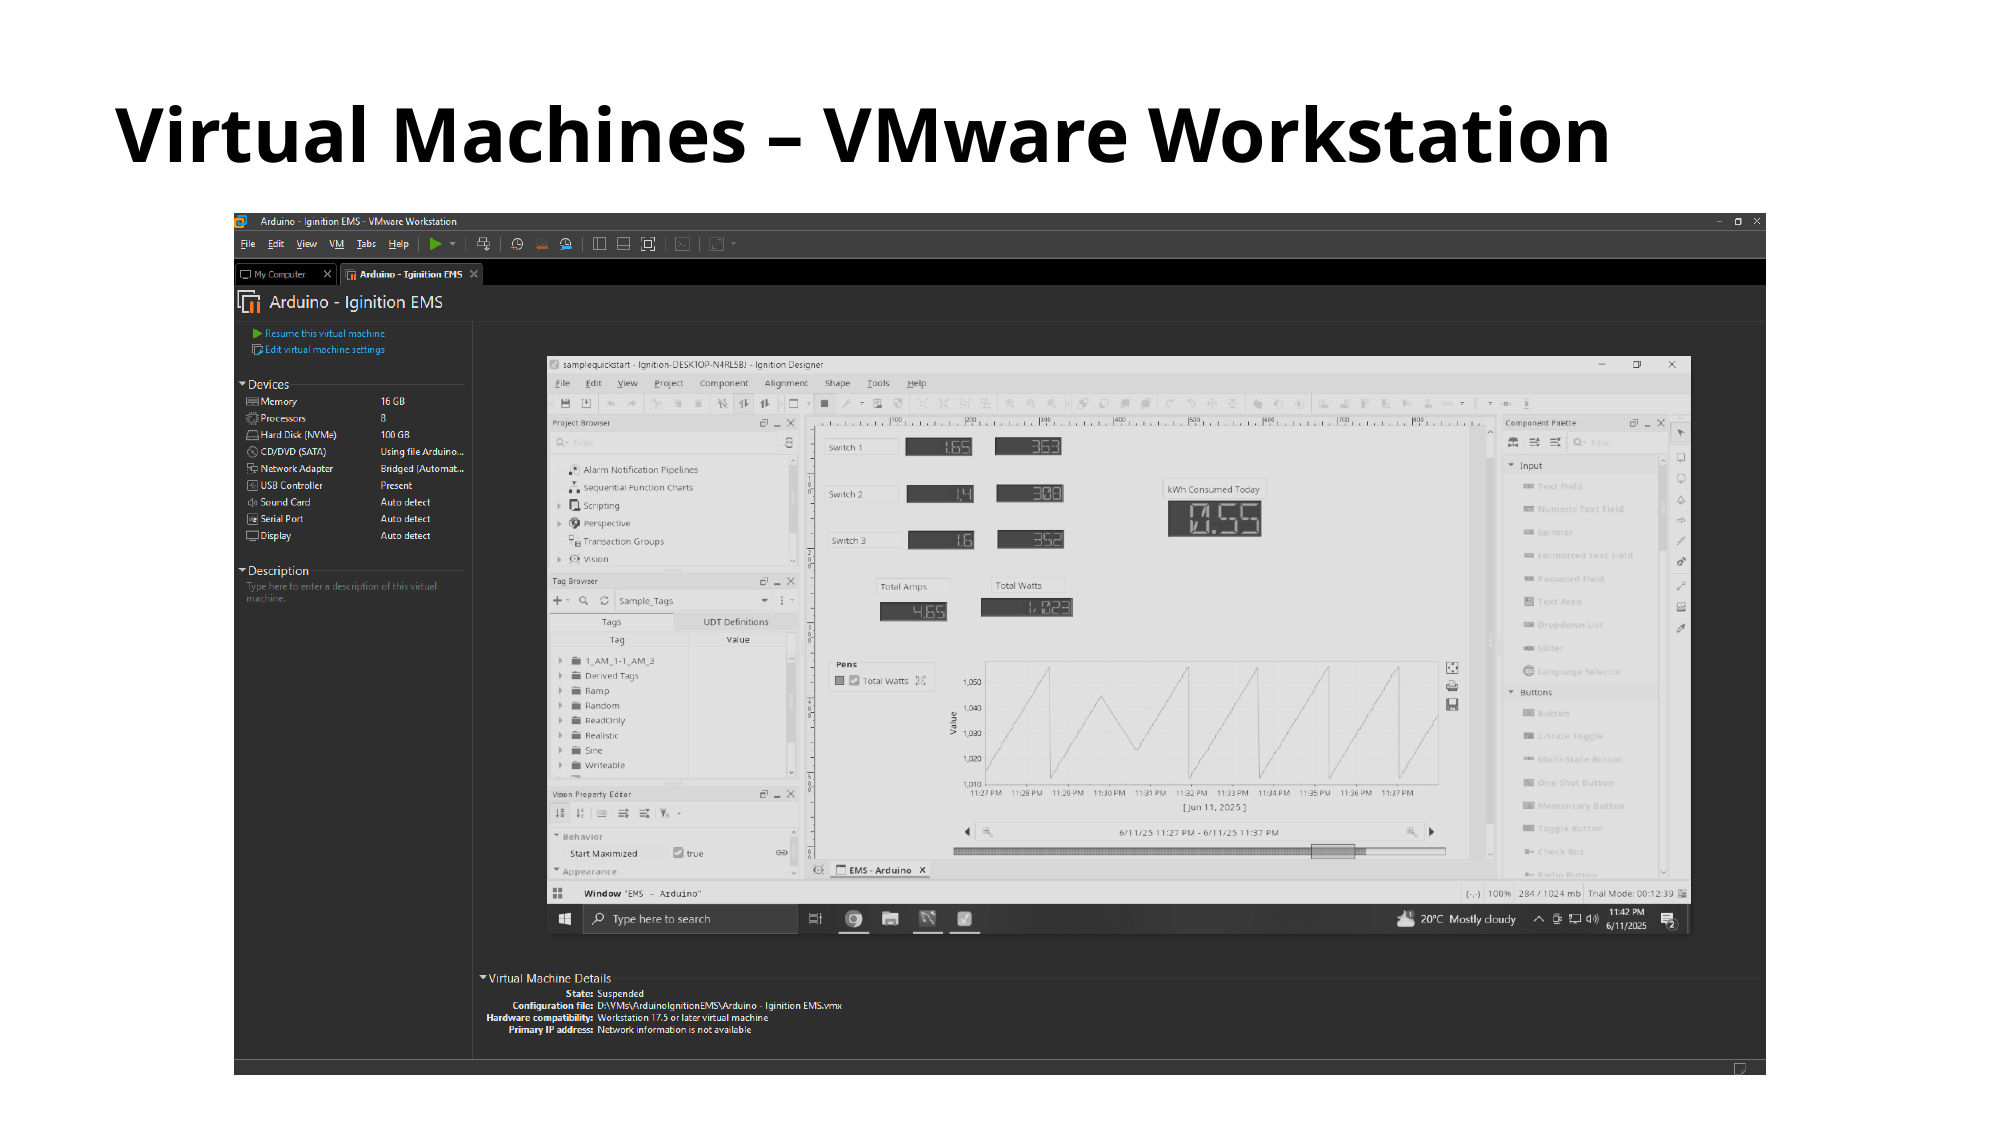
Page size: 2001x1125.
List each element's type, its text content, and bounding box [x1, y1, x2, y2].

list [234, 213, 1766, 1075]
title Virtual Machines – VMware Workstation [100, 90, 1849, 276]
